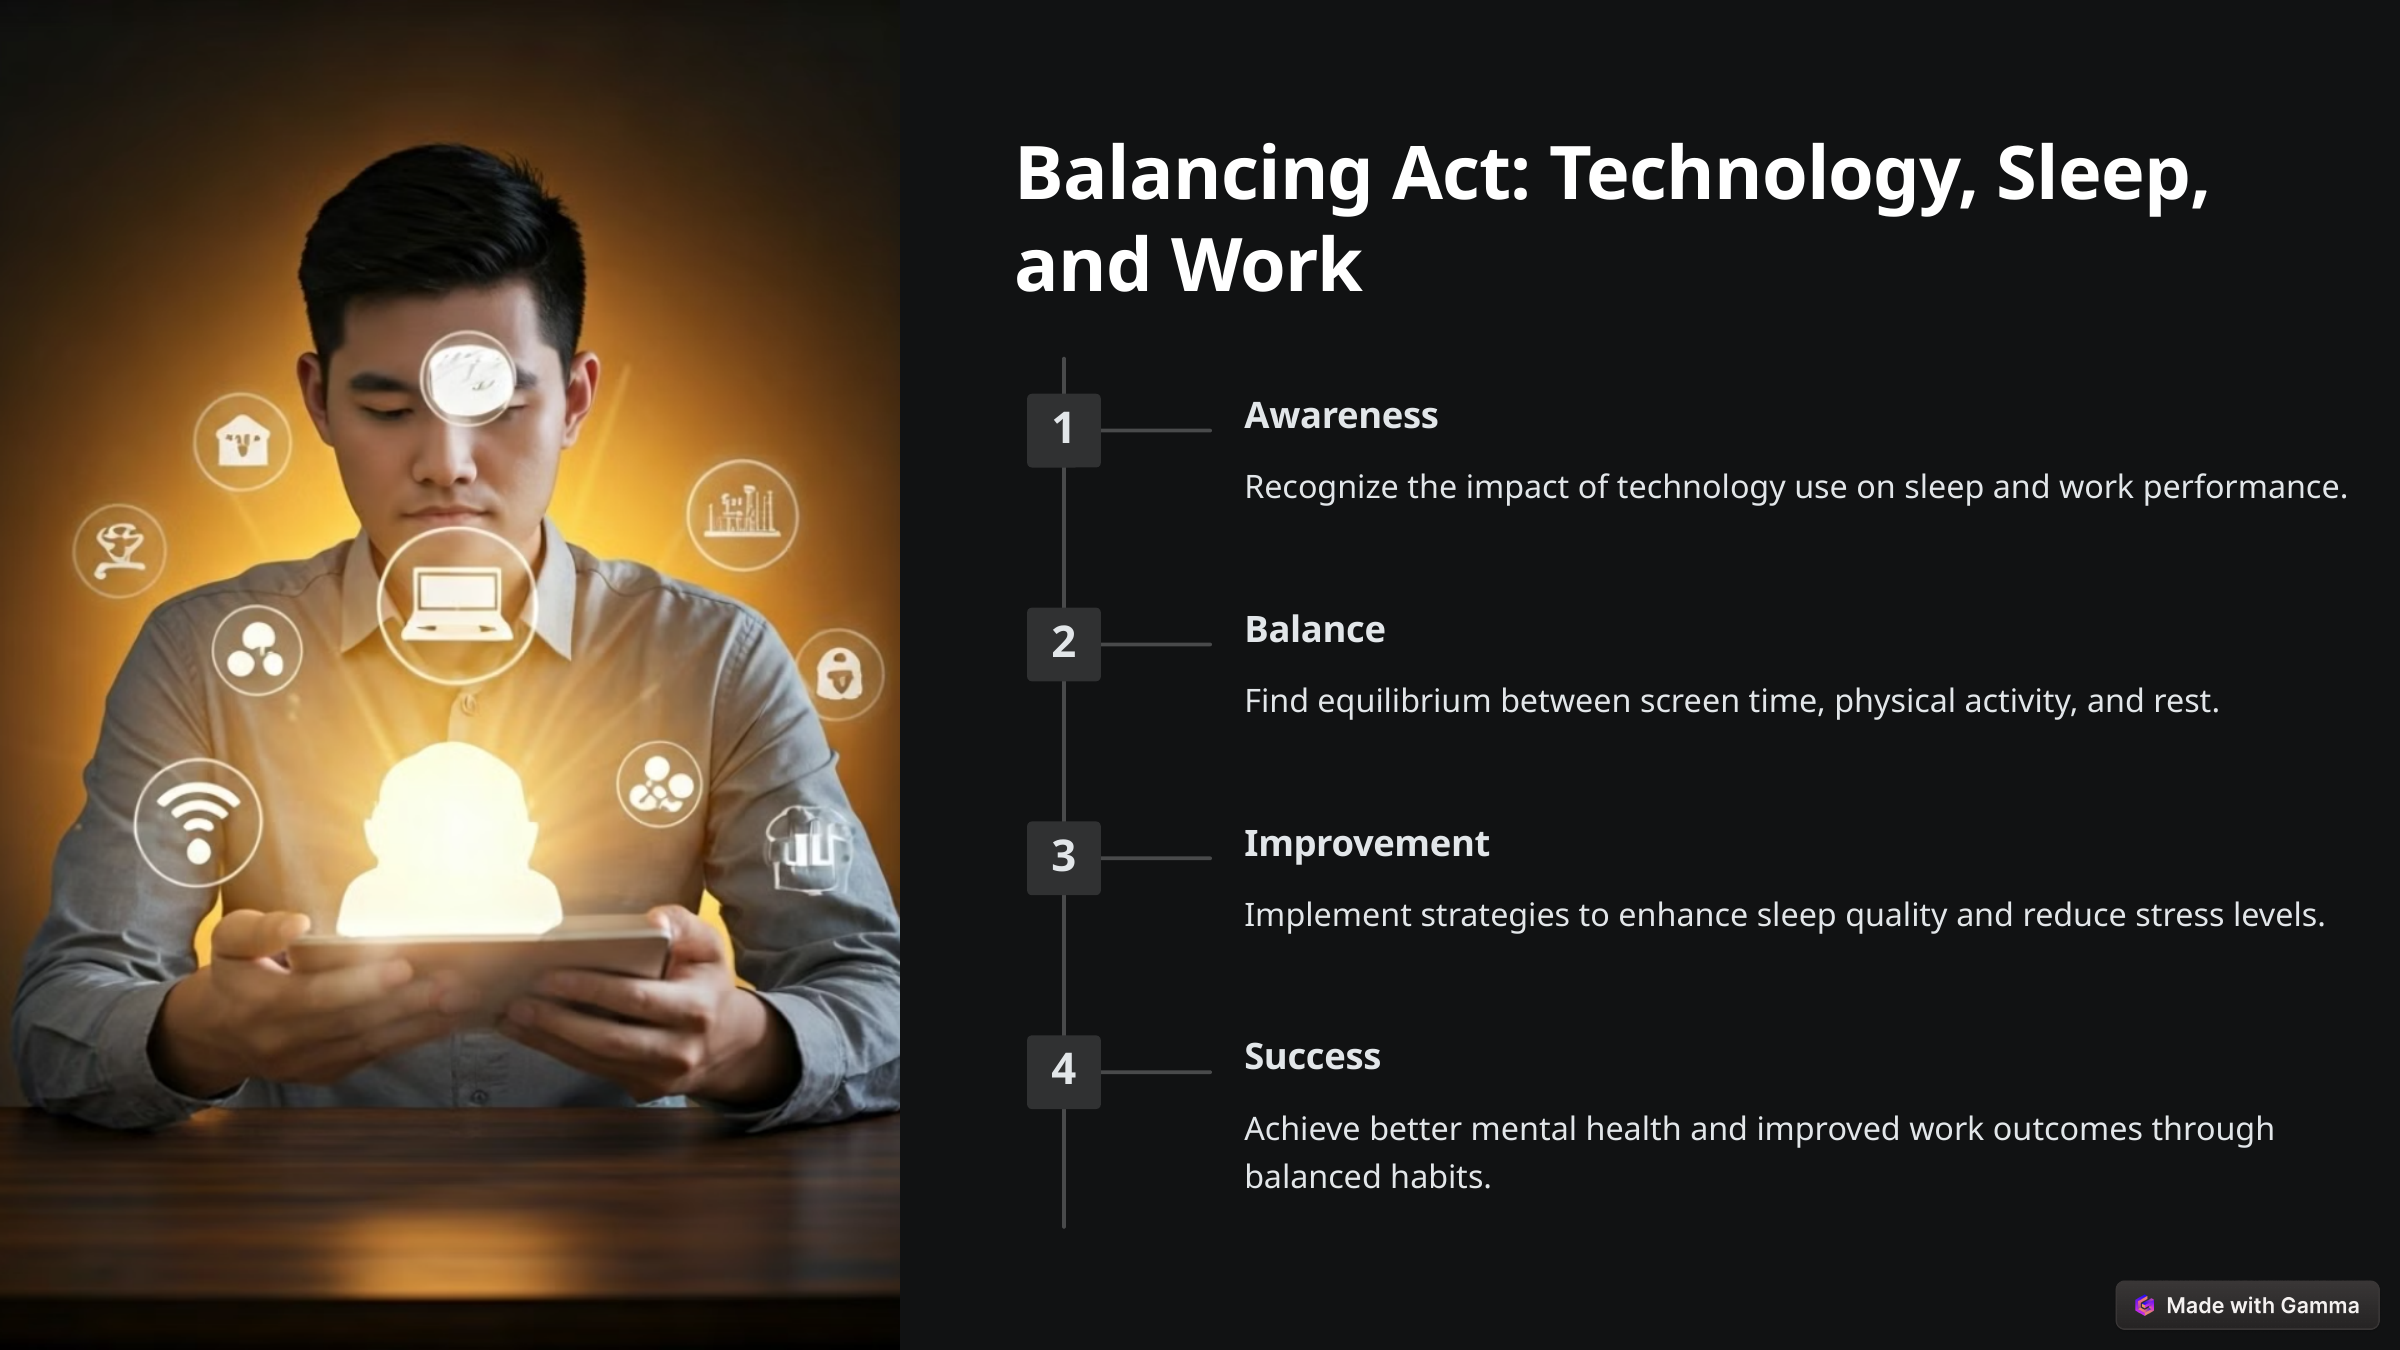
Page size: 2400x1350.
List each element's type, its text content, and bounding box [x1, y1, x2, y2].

text_box Recognize the impact of technology use on sleep and work performance. [1244, 455, 2286, 506]
text_box [1027, 607, 1101, 682]
text_box Implement strategies to enhance sleep quality and reduce stress levels. [1244, 883, 2286, 933]
text_box [1062, 1110, 1066, 1229]
text_box [1101, 428, 1212, 433]
text_box 4 [1048, 1049, 1080, 1095]
text_box Awareness [1244, 389, 1618, 437]
text_box Success [1244, 1031, 1618, 1078]
text_box [1027, 1035, 1101, 1110]
picture [2106, 1271, 2389, 1339]
text_box [1101, 856, 1212, 861]
text_box 2 [1051, 622, 1077, 667]
text_box [1101, 642, 1212, 647]
text_box 1 [1055, 408, 1073, 453]
text_box [1027, 393, 1101, 468]
text_box Achieve better mental health and improved work outcomes through balanced habits. [1244, 1097, 2286, 1196]
text_box Balance [1244, 603, 1618, 651]
text_box [1062, 468, 1066, 607]
text_box Improvement [1244, 817, 1618, 864]
text_box Balancing Act: Technology, Sleep, and Work [1014, 121, 2286, 308]
text_box [1101, 1070, 1212, 1075]
text_box [1062, 682, 1066, 821]
picture [0, 0, 900, 1350]
text_box Find equilibrium between screen time, physical activity, and rest. [1244, 669, 2286, 719]
text_box [1062, 356, 1066, 393]
text_box [1027, 821, 1101, 896]
text_box [1062, 896, 1066, 1035]
text_box 3 [1051, 835, 1077, 881]
